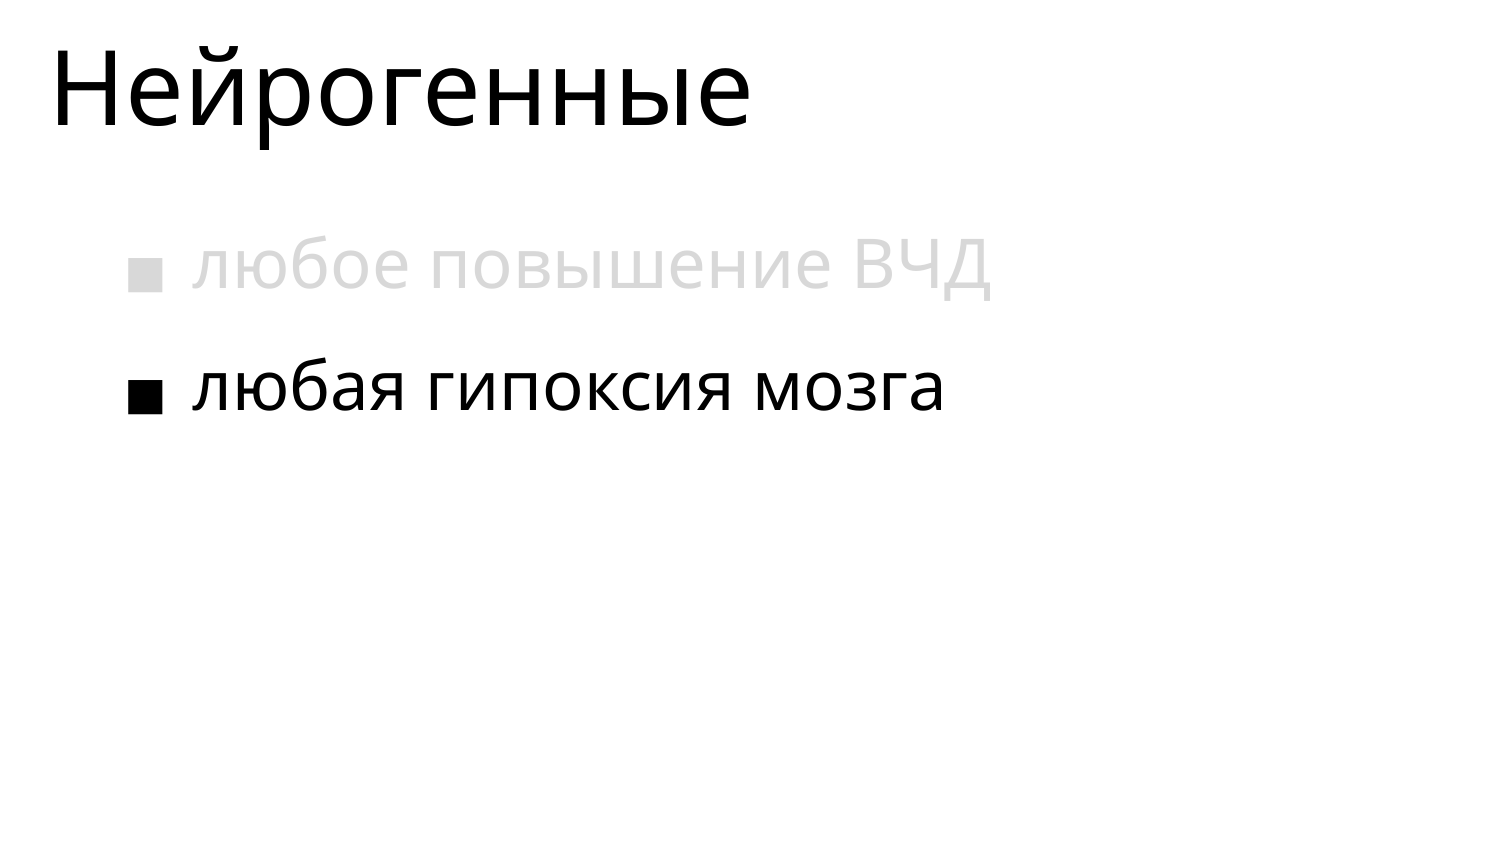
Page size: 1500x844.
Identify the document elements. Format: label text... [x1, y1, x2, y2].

text_box любое повышение ВЧД любая гипоксия мозга [110, 223, 1477, 844]
subtitle Нейрогенные [37, 30, 1500, 181]
